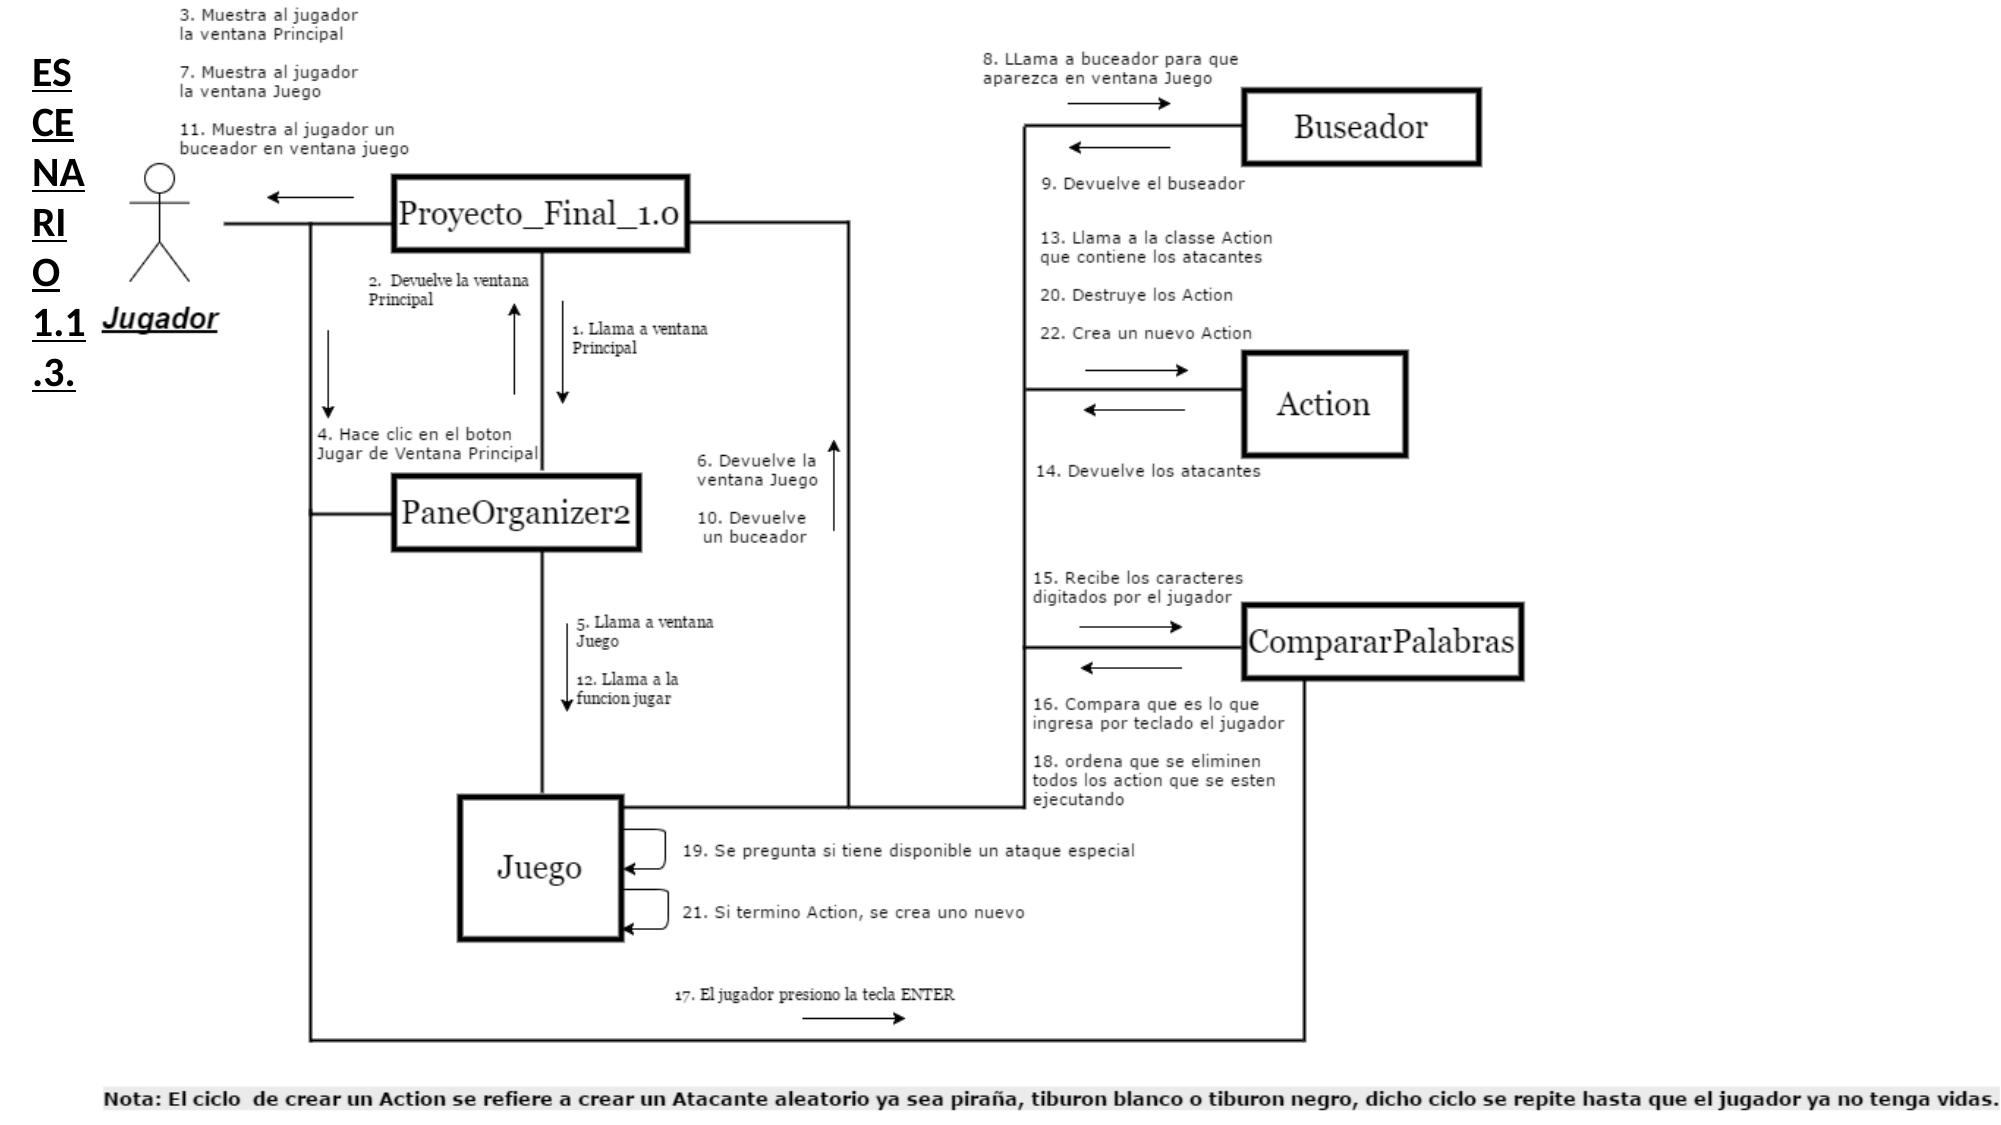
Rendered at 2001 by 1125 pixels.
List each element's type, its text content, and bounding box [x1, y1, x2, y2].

text_box ESCENARIO 1.1.3. [17, 37, 99, 403]
picture [99, 0, 2000, 1125]
